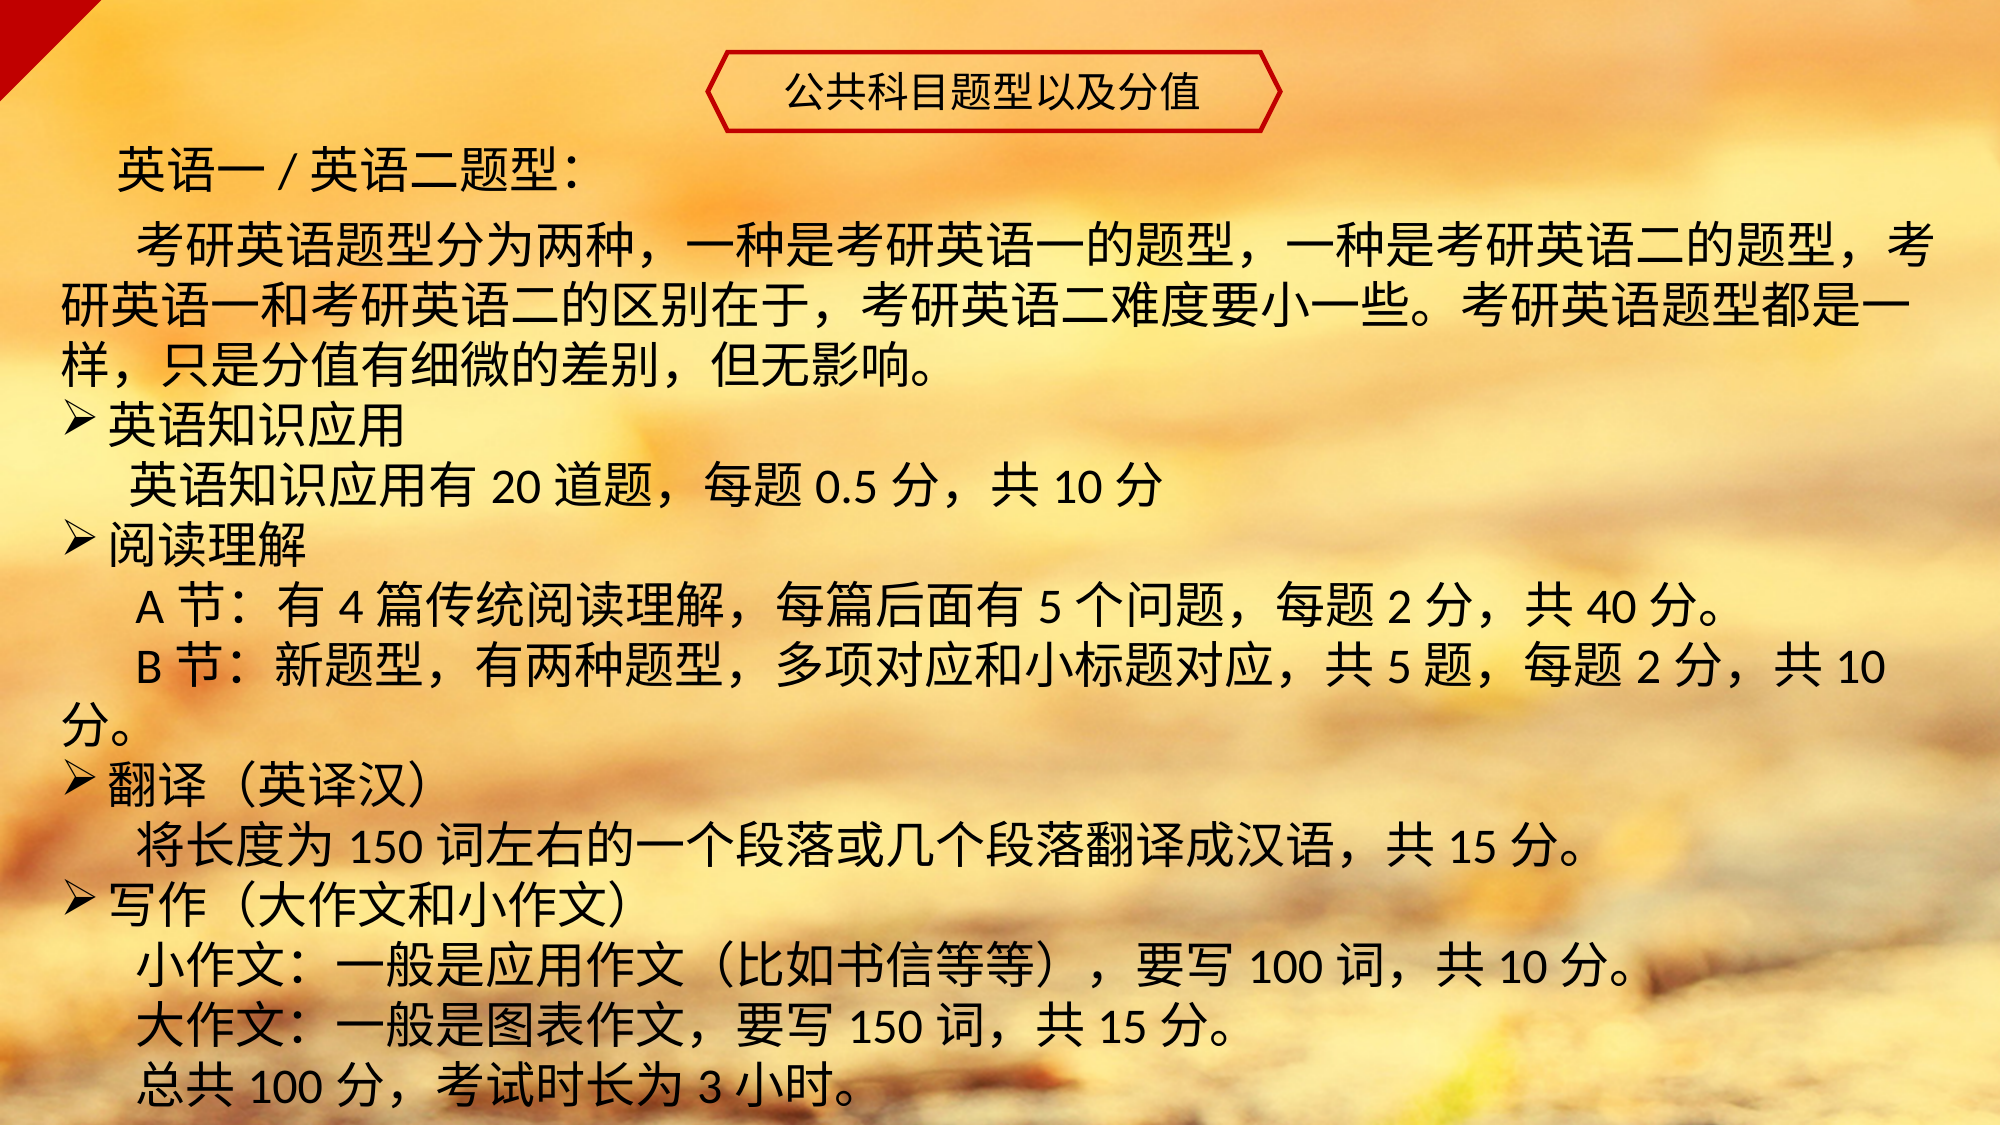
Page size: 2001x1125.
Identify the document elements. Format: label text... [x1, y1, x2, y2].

text_box 英语一/英语二题型： [101, 130, 666, 206]
text_box [722, 124, 1266, 132]
text_box [723, 51, 1265, 58]
text_box 考研英语题型分为两种，一种是考研英语一的题型，一种是考研英语二的题型，考研英语一和考研英语二的区别在于，考研英语二难度要小一些。考研英语题型都是一样，只是分值有细微的差别，但无影响。 英语知识应用 英语知识应用有20道题，每题0.5分，共10分 阅读理解 A节：有4篇传统阅读理解，每篇后面有5个问题，每题2分，共40分。 B节：新题型，有两种题型，多项对应和小标题对应，共5题，每题2分，共10分。 翻译（英译汉） 将长度为150词左右的一个段落或几个段落翻译成汉语，共15分。 写作（大作文和小作文） 小作文：一般是应用作文（比如书信等等），要写100词，共10分。 大作文：一般是图表作文，要写150词，共15分。 总共100分，考试时长为3小时。 [45, 206, 1955, 1122]
text_box 公共科目题型以及分值 [704, 58, 1281, 124]
picture [0, 0, 2000, 1125]
text_box [0, 0, 103, 103]
